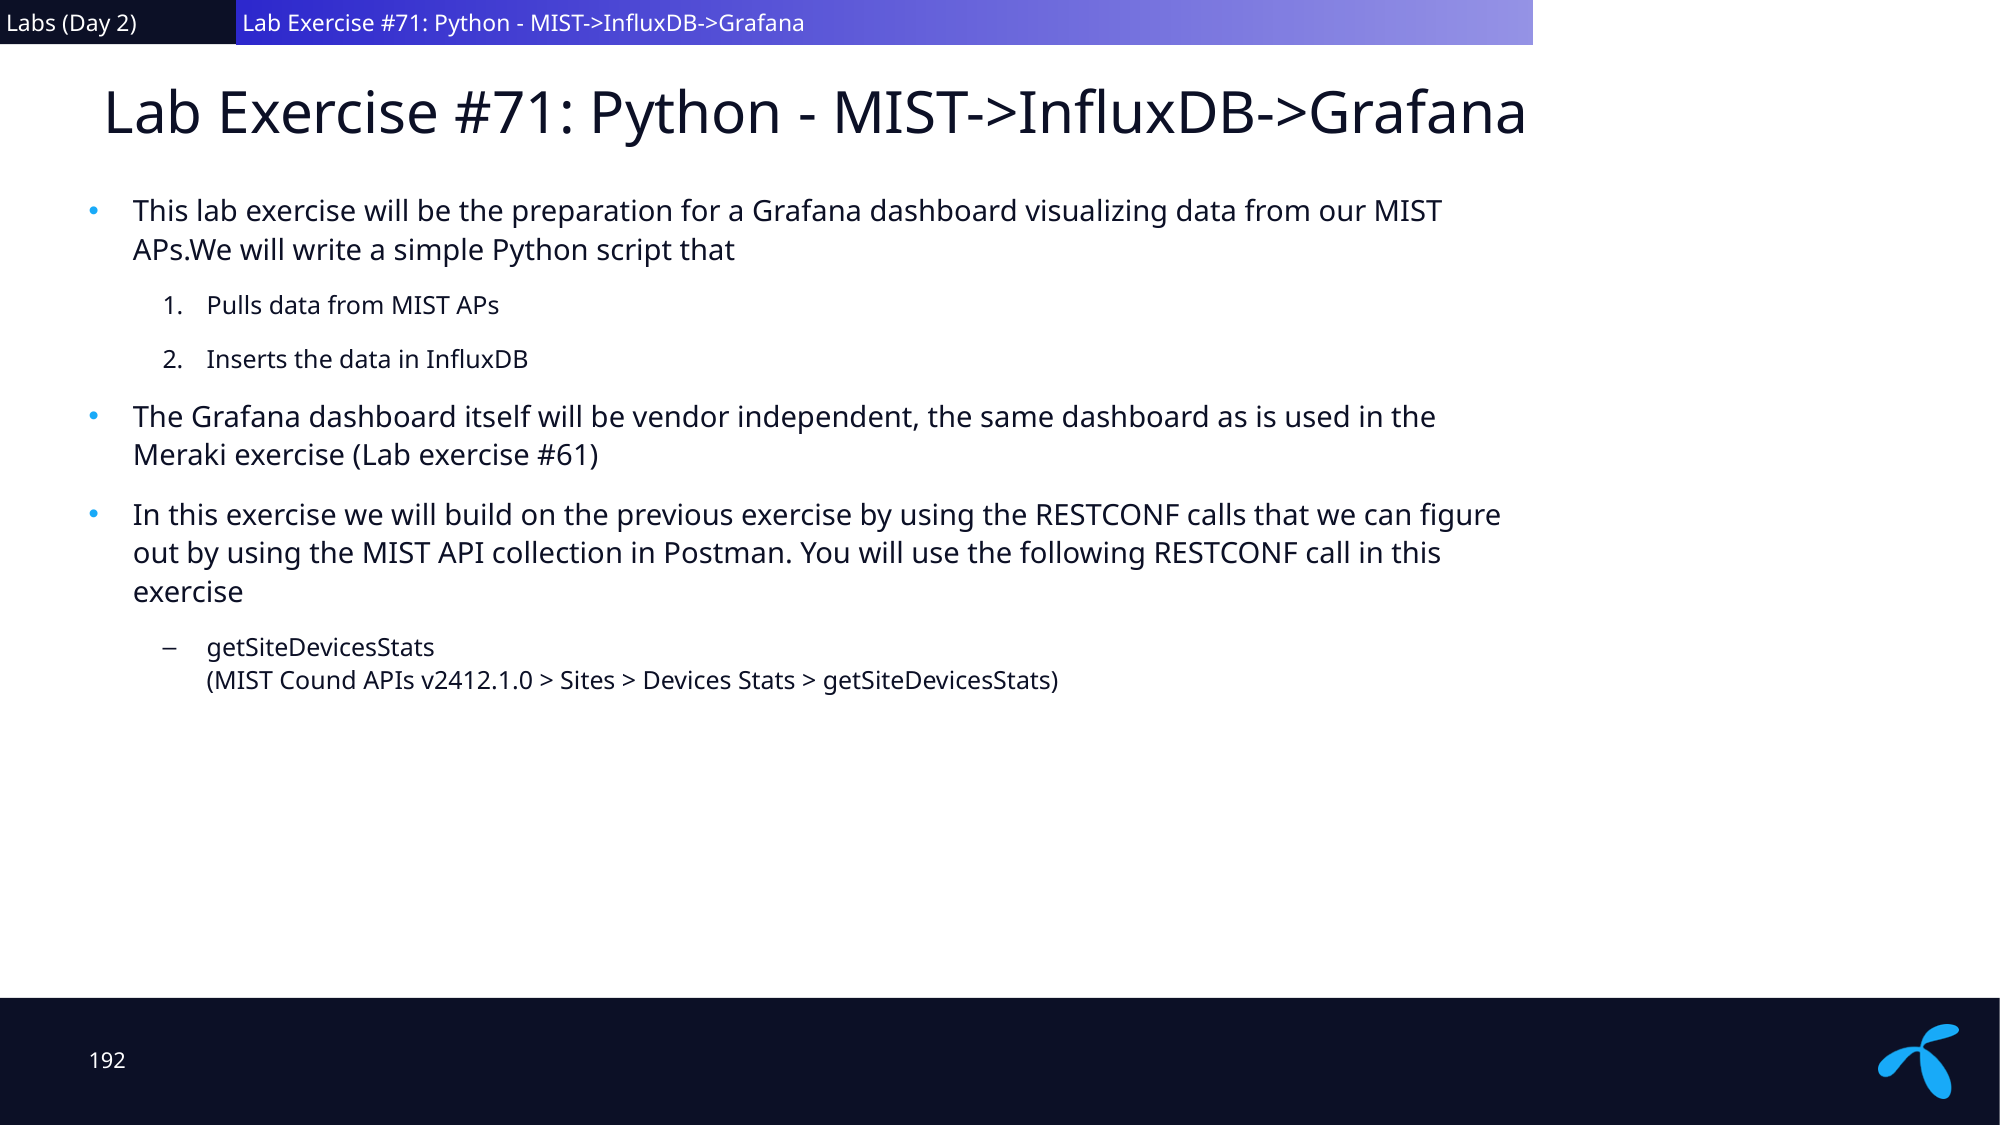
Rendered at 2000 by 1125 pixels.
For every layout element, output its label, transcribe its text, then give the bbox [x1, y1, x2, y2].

picture [1878, 1024, 1959, 1099]
text_box Lab Exercise #71: Python - MIST->InfluxDB->Grafana [236, 0, 1533, 45]
footer Labs (Day 2) [0, 0, 236, 45]
title Lab Exercise #71: Python - MIST->InfluxDB->Grafana [88, 70, 1911, 160]
list This lab exercise will be the preparation for a Grafana dashboard visualizing data from our MIST APs.We will write a simple Python script that Pulls data from MIST APs Inserts the data in InfluxDB The Grafana dashboard itself will be vendor independent, the same dashboard as is used in the Meraki exercise (Lab exercise #61) In this exercise we will build on the previous exercise by using the RESTCONF calls that we can figure out by using the MIST API collection in Postman. You will use the following RESTCONF call in this exercise getSiteDevicesStats (MIST Cound APIs v2412.1.0 > Sites > Devices Stats > getSiteDevicesStats) [88, 160, 1516, 1025]
slide_number 192 [88, 1024, 237, 1099]
